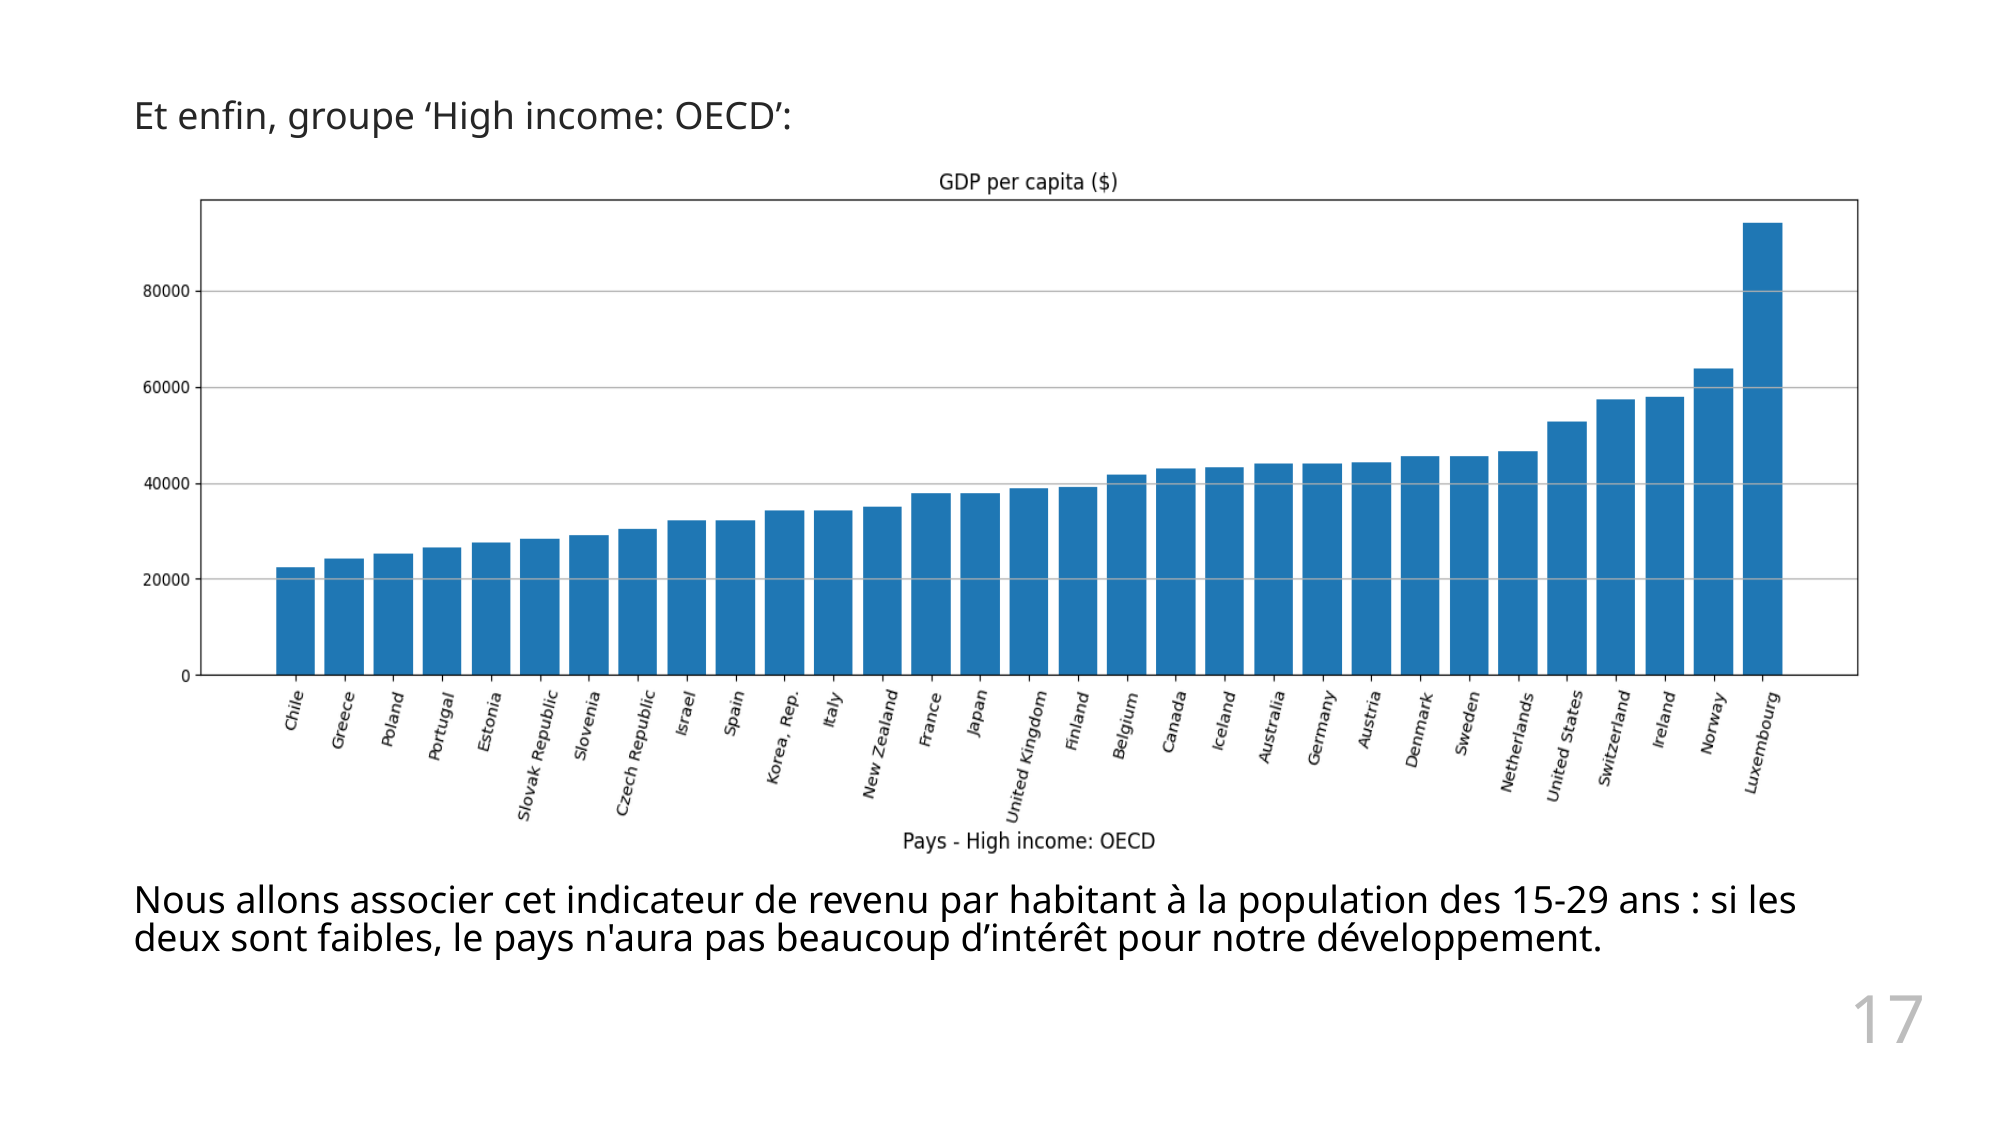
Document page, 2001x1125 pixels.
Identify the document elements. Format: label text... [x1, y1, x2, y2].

picture [132, 160, 1868, 866]
slide_number 17 [1437, 963, 1941, 1076]
list Et enfin, groupe ‘High income: OECD’: Nous allons associer cet indicateur de revenu par habitant à la population des 15-29 ans : si les deux sont faibles, le pays n'aura pas beaucoup d’intérêt pour notre développement. [103, 91, 1868, 1005]
